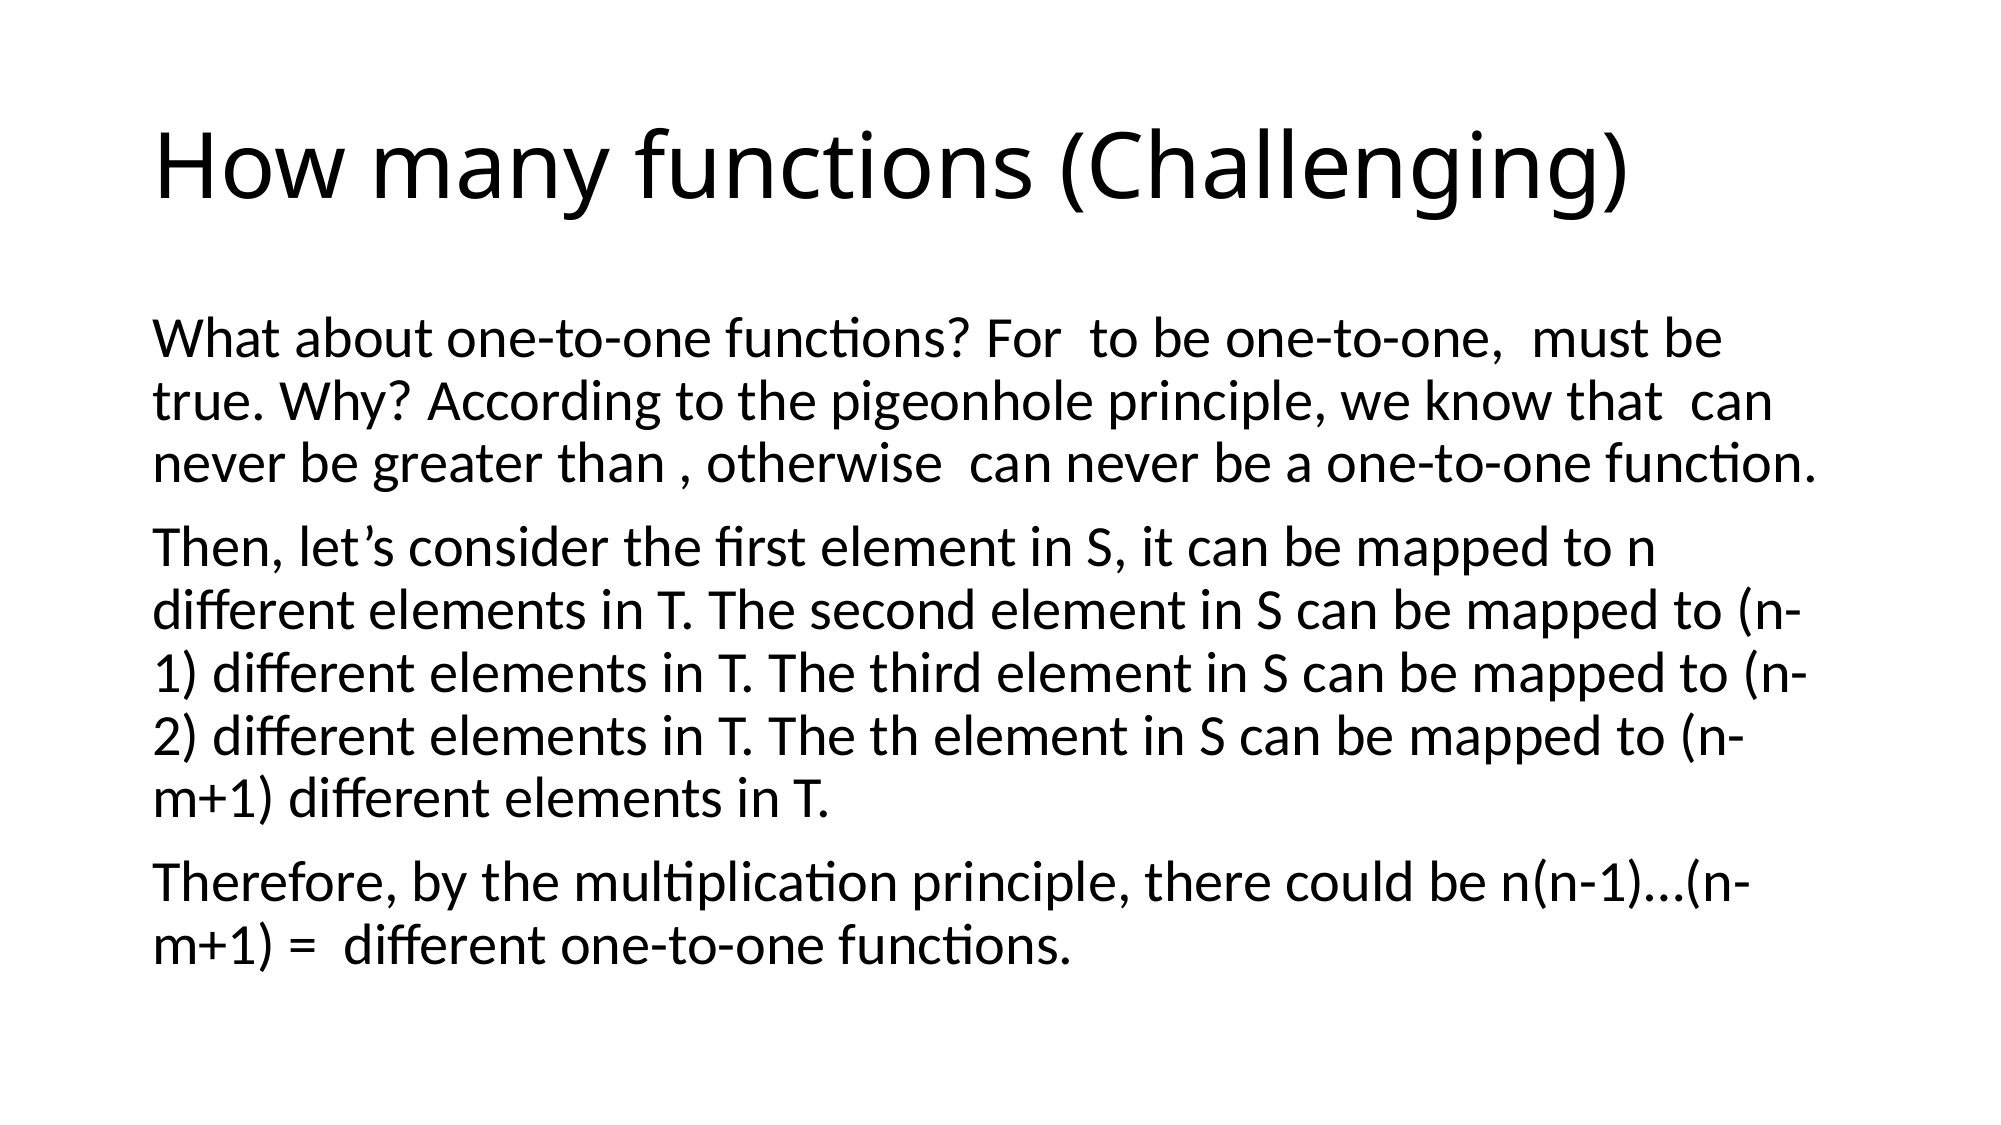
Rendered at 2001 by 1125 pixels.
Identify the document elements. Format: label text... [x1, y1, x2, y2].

title How many functions (Challenging) [137, 59, 1863, 278]
